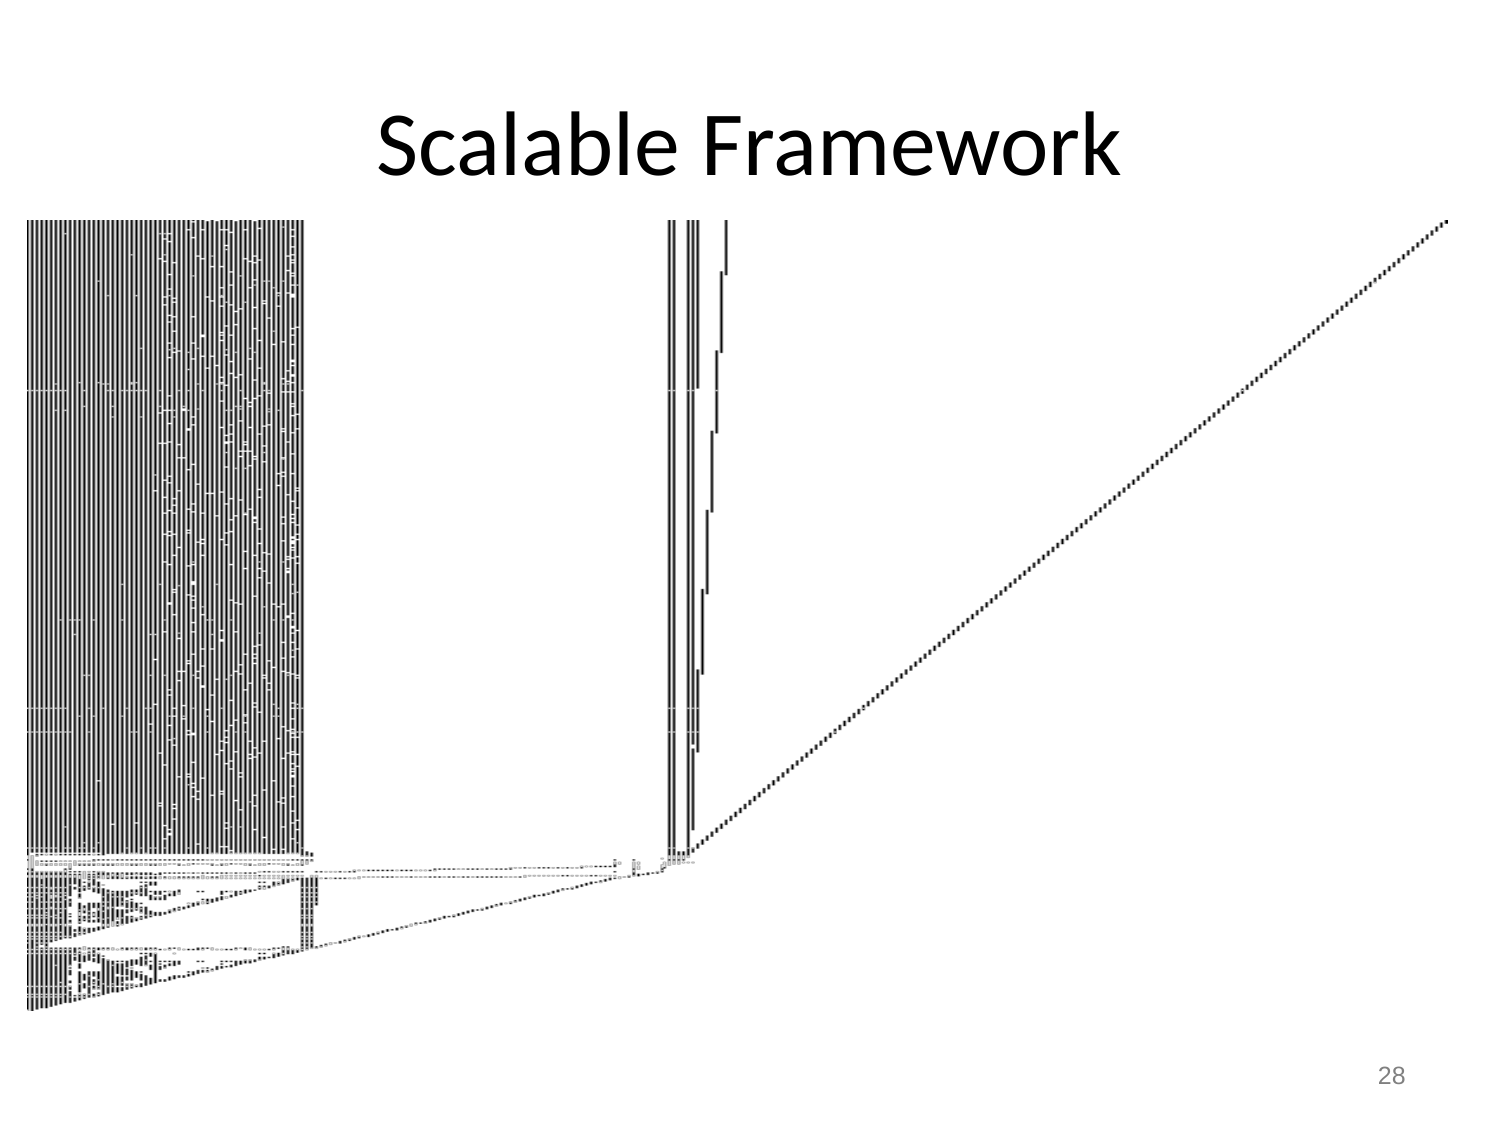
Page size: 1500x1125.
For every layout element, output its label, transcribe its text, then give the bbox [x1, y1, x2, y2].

slide_number 28 [1070, 1044, 1421, 1105]
title Scalable Framework [75, 45, 1425, 219]
picture [26, 220, 1449, 1011]
